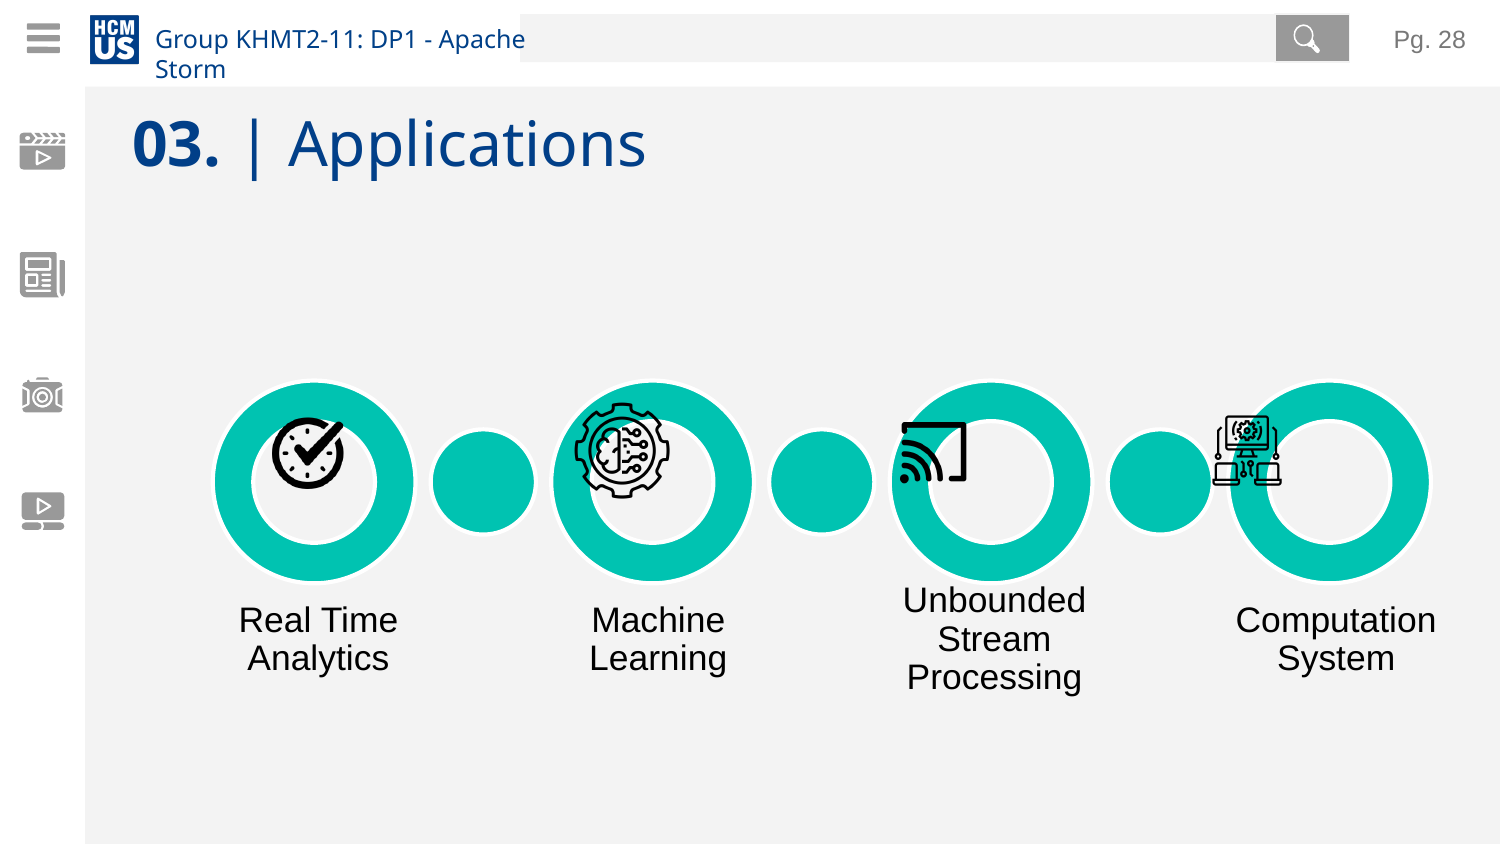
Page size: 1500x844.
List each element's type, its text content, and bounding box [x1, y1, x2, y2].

title 03. | Applications [116, 88, 1383, 195]
slide_number Pg. ‹#› [1143, 15, 1482, 61]
picture [87, 12, 142, 67]
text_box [188, 214, 1459, 750]
